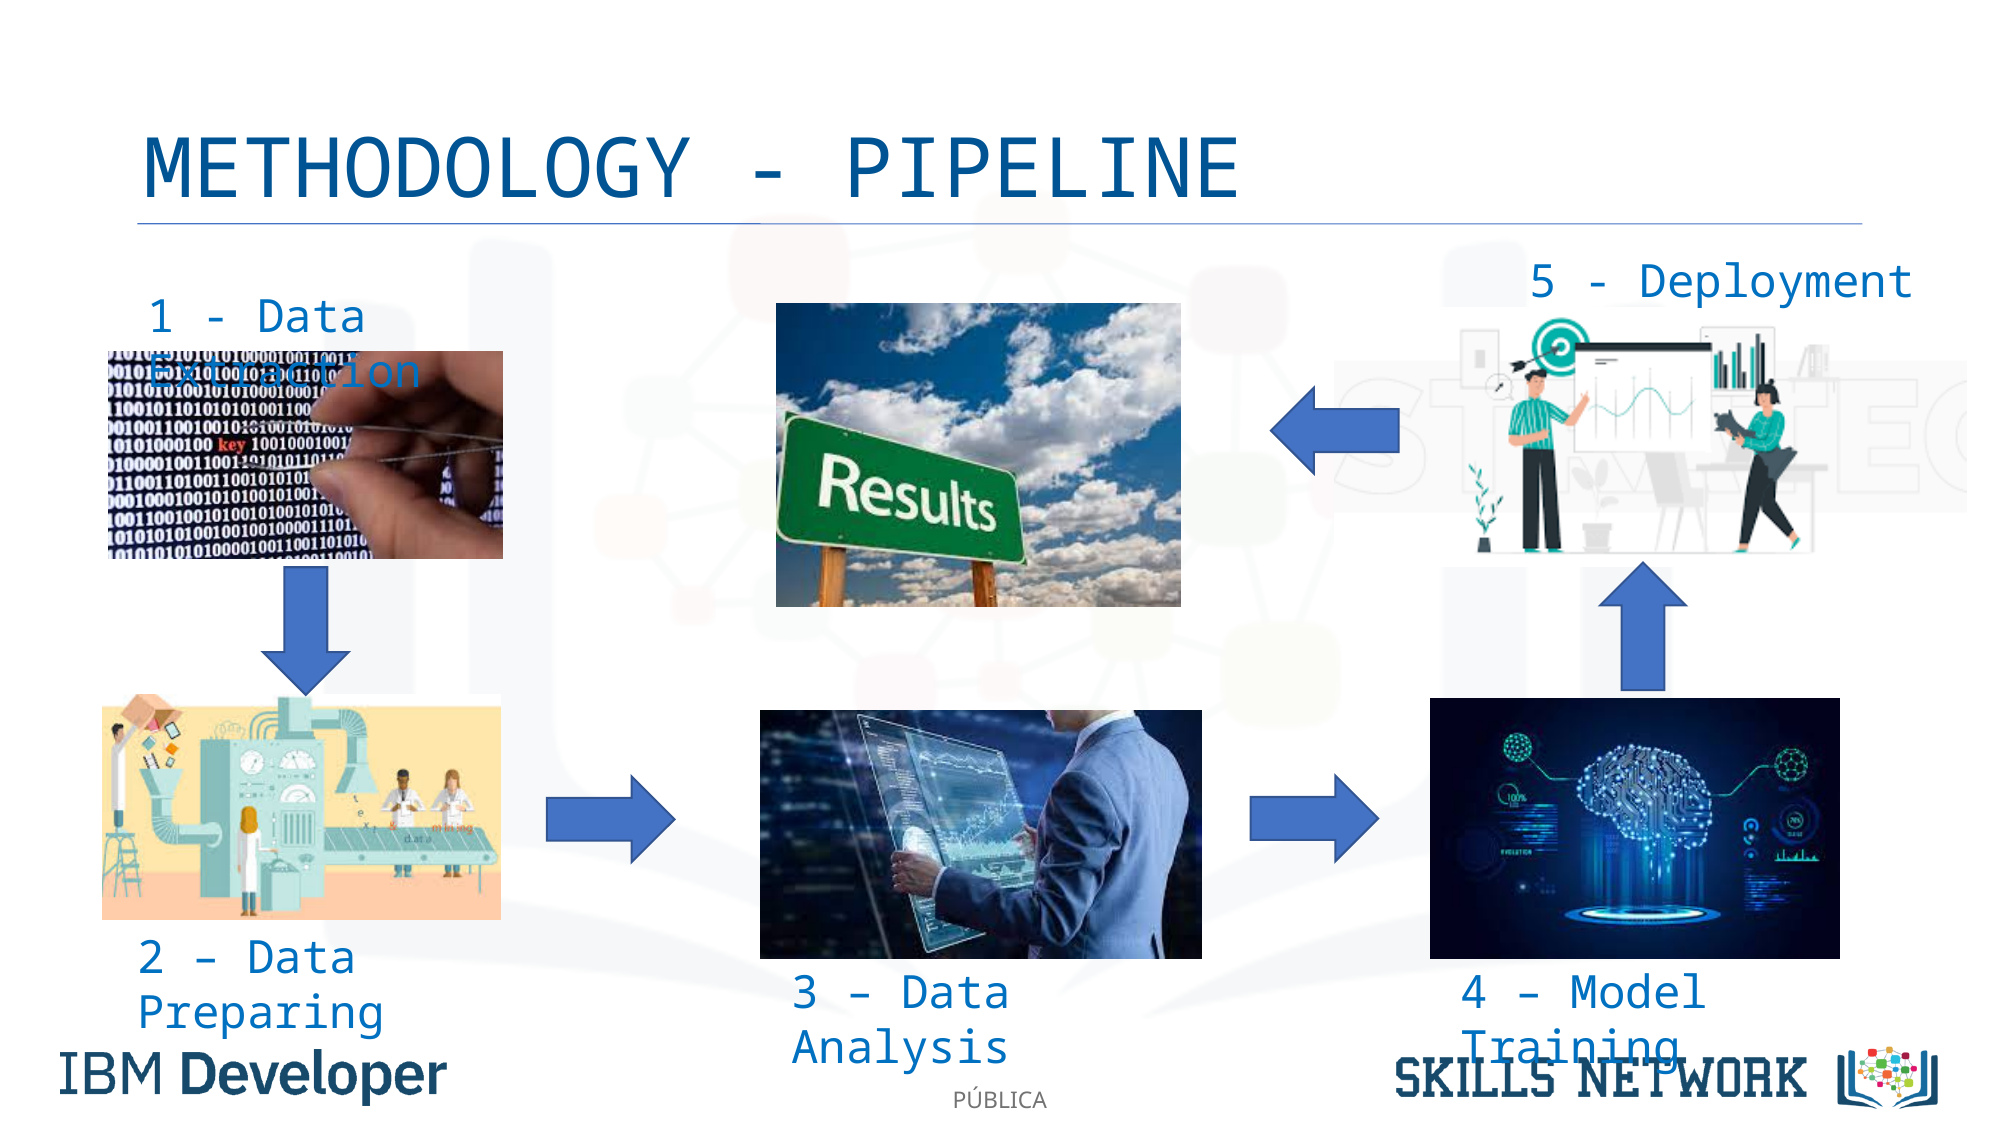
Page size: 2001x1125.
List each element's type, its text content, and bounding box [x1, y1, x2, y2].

text_box 5 - Deployment [1514, 243, 1967, 307]
text_box 3 – Data Analysis [776, 959, 1171, 1080]
text_box [545, 773, 676, 865]
picture [55, 1045, 459, 1108]
picture [108, 351, 503, 559]
picture [776, 303, 1181, 607]
text_box [1597, 567, 1689, 692]
picture [1430, 698, 1840, 959]
text_box [260, 566, 352, 694]
text_box [1269, 385, 1334, 476]
picture [1390, 1045, 1945, 1111]
text_box 2 – Data Preparing [122, 919, 517, 1045]
text_box 1 - Data Extraction [132, 279, 585, 404]
picture [1334, 307, 1967, 567]
title METHODOLOGY - PIPELINE [128, 61, 1315, 280]
picture [760, 710, 1202, 959]
text_box 4 – Model Training [1445, 959, 1840, 1080]
text_box [1249, 773, 1380, 864]
picture [102, 694, 501, 920]
